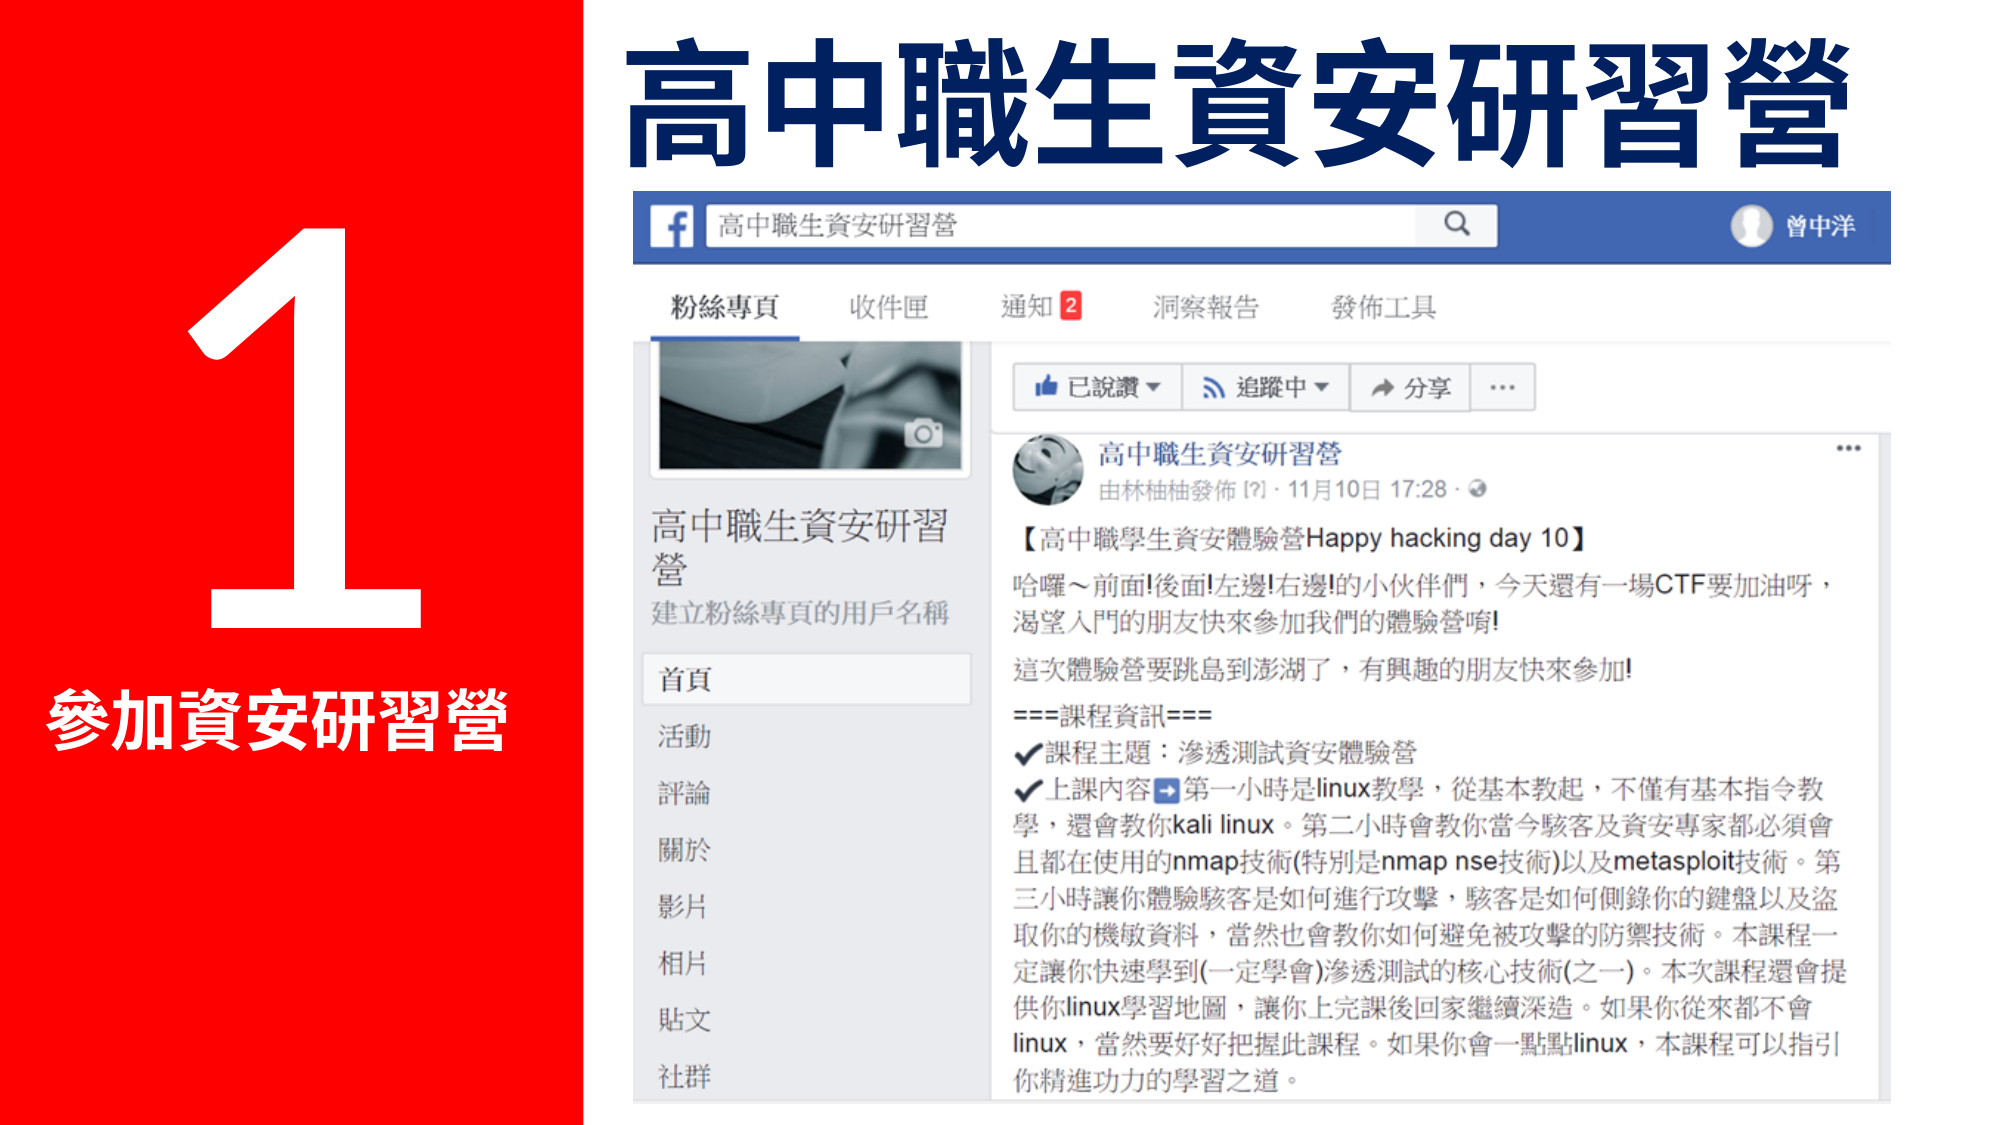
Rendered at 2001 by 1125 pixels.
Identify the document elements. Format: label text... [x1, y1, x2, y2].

text_box 高中職生資安研習營 [604, 10, 1872, 190]
text_box 1 [119, 0, 464, 671]
text_box 參加資安研習營 [29, 671, 527, 767]
text_box [0, 0, 584, 1125]
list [632, 191, 1891, 1105]
